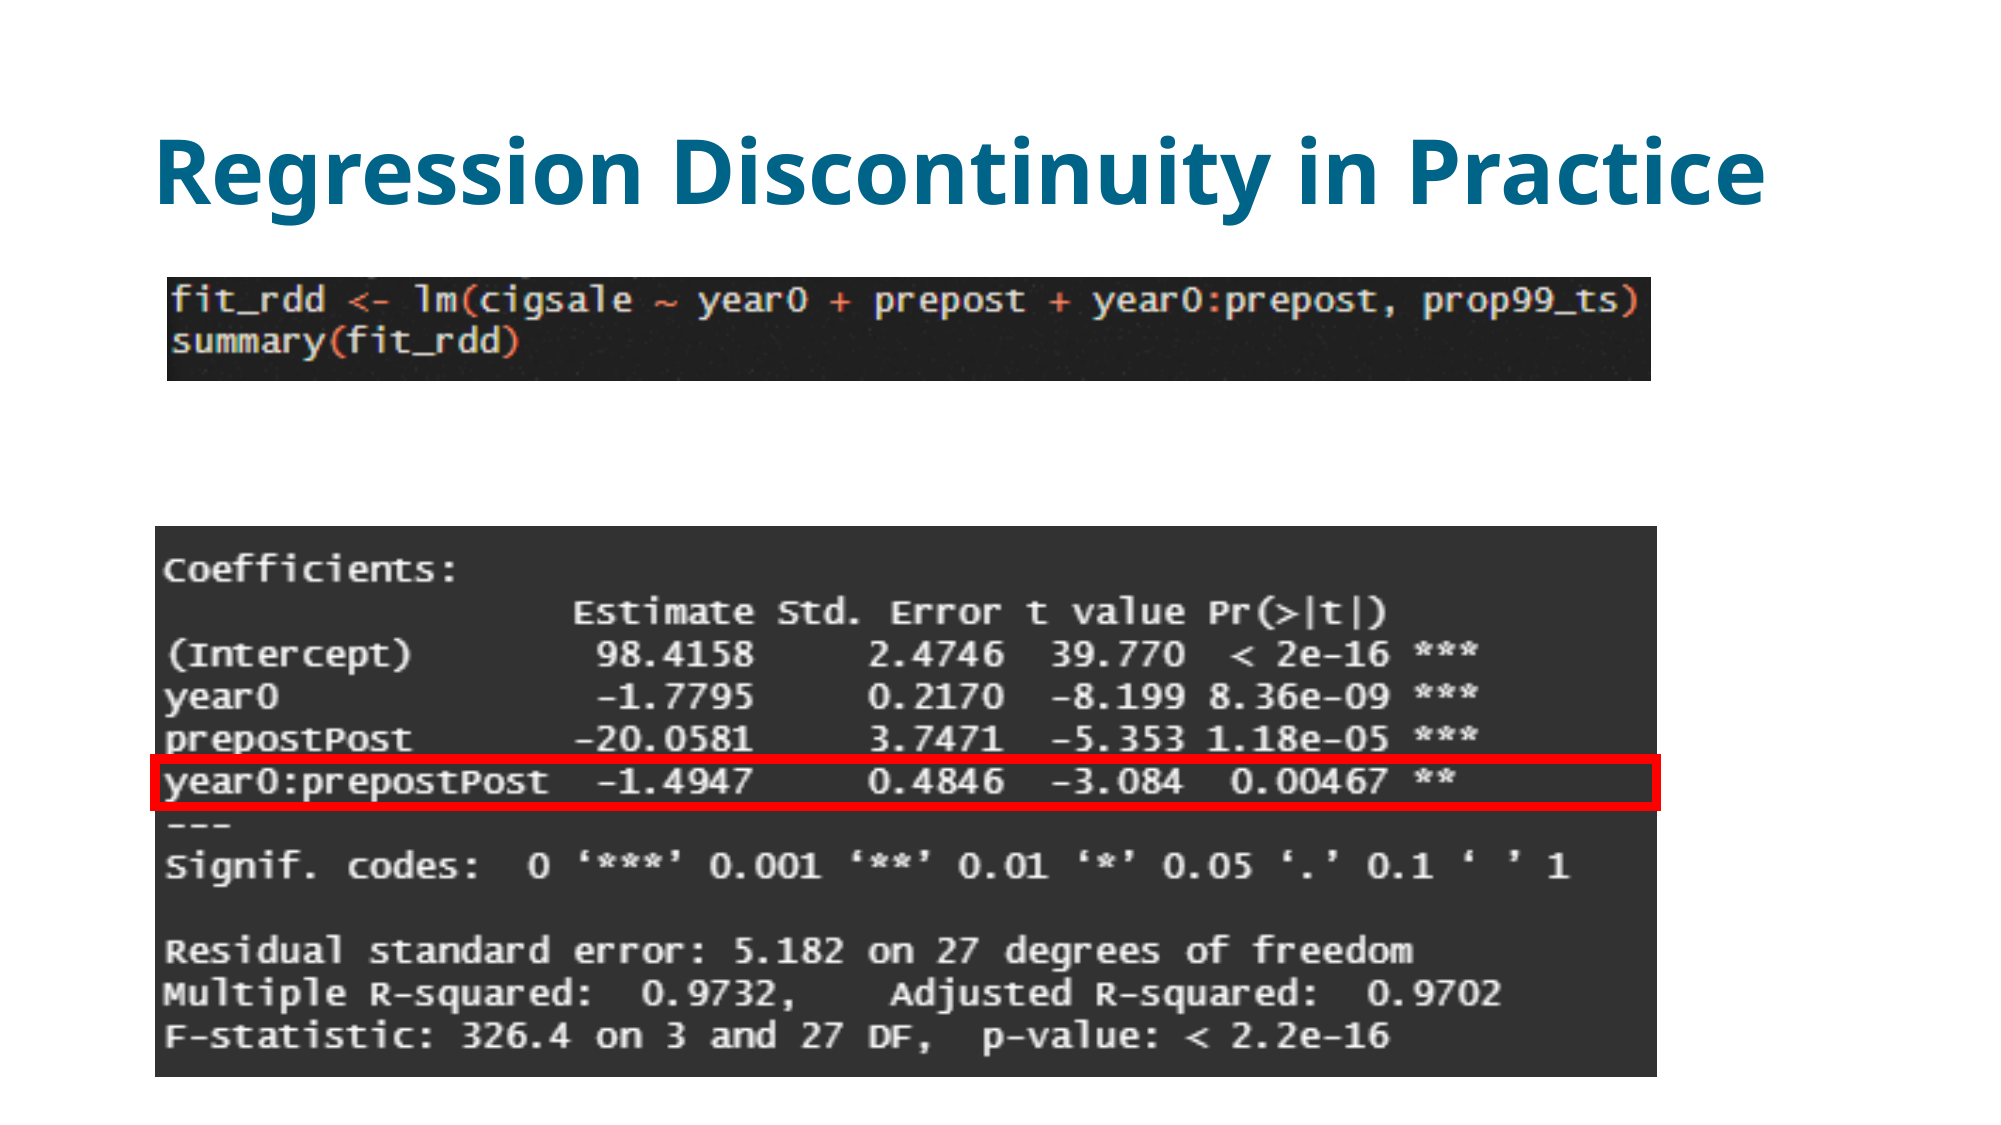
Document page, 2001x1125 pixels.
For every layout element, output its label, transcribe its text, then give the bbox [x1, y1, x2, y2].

title Regression Discontinuity in Practice [137, 59, 1863, 278]
picture [167, 277, 1651, 382]
picture [155, 526, 1657, 1077]
